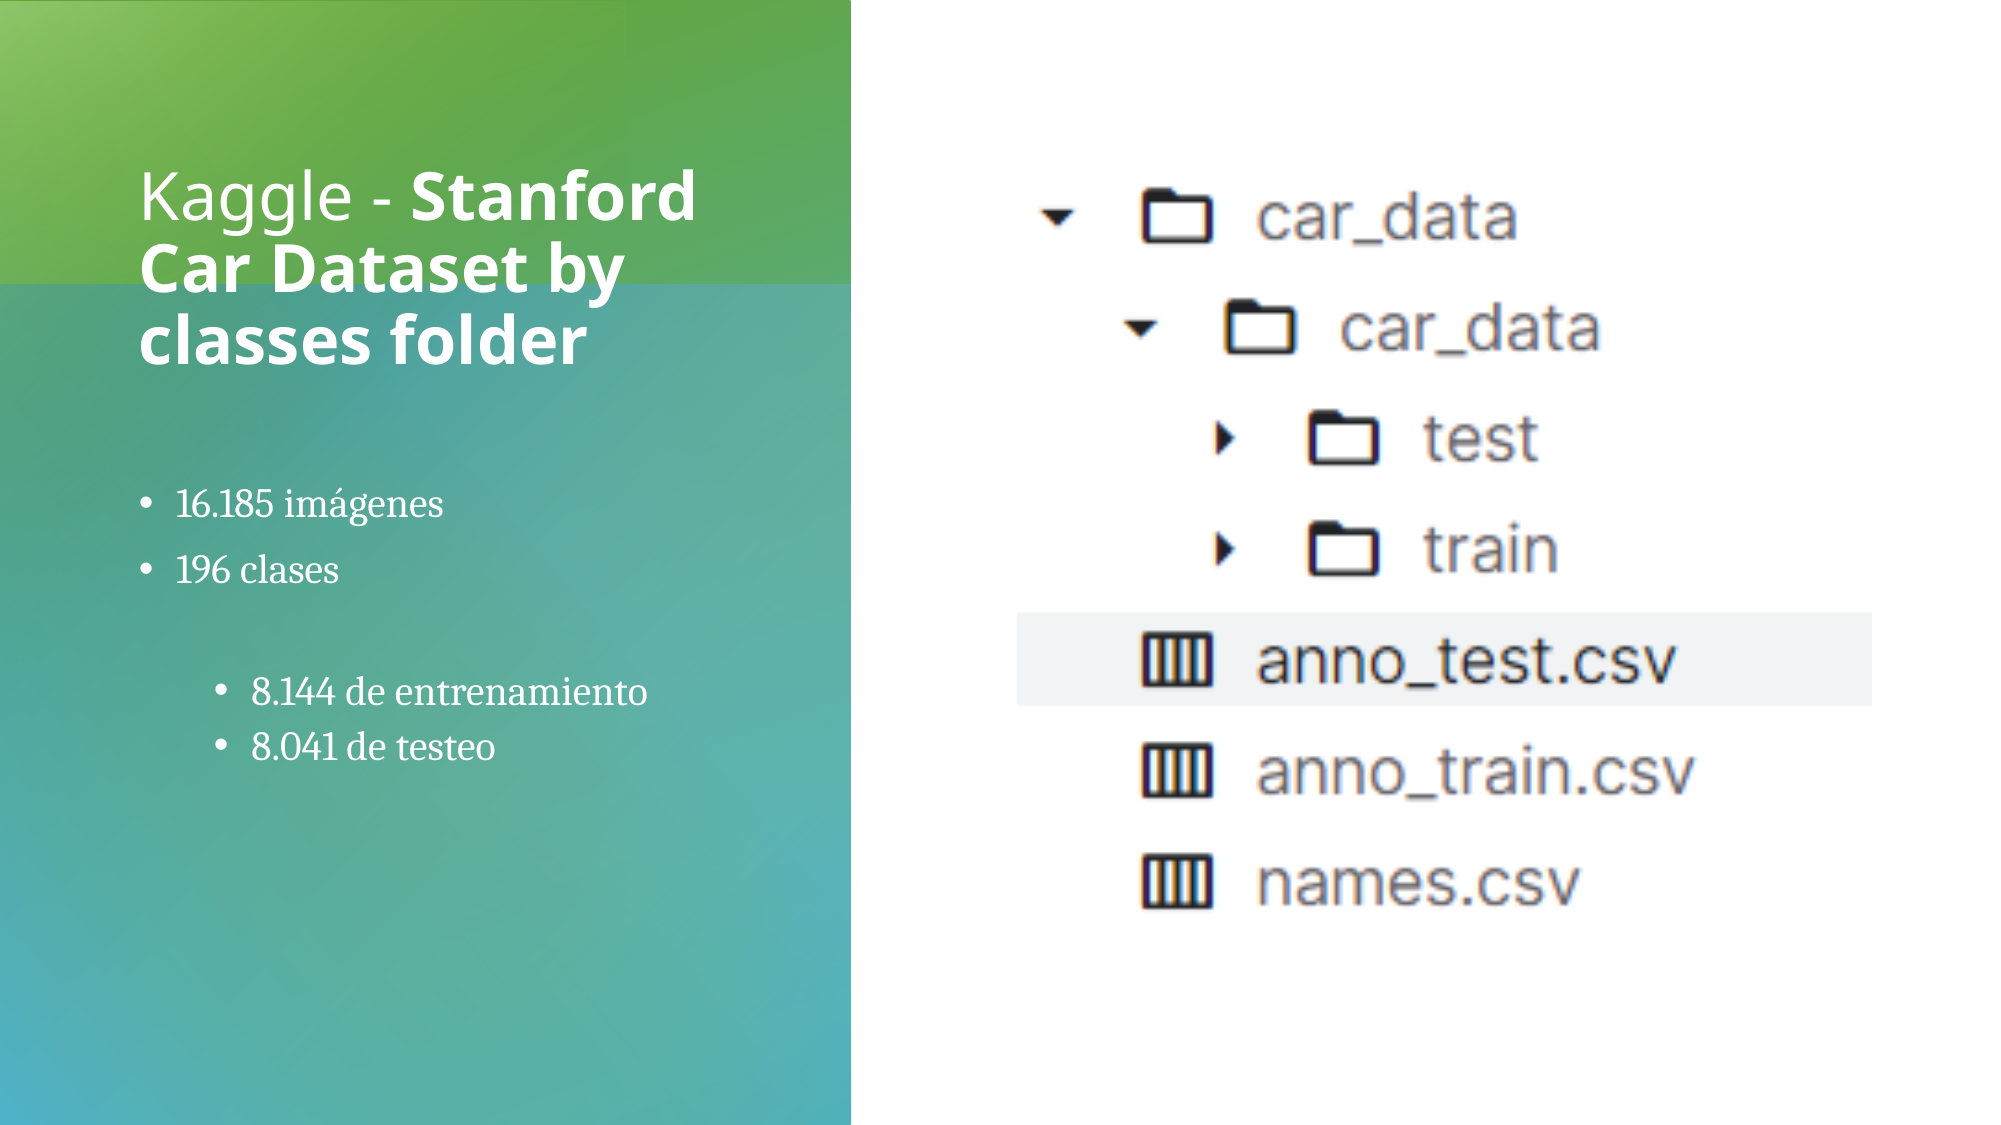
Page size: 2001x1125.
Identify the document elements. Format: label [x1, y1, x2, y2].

picture [985, 152, 1873, 973]
text_box [0, 0, 853, 1125]
